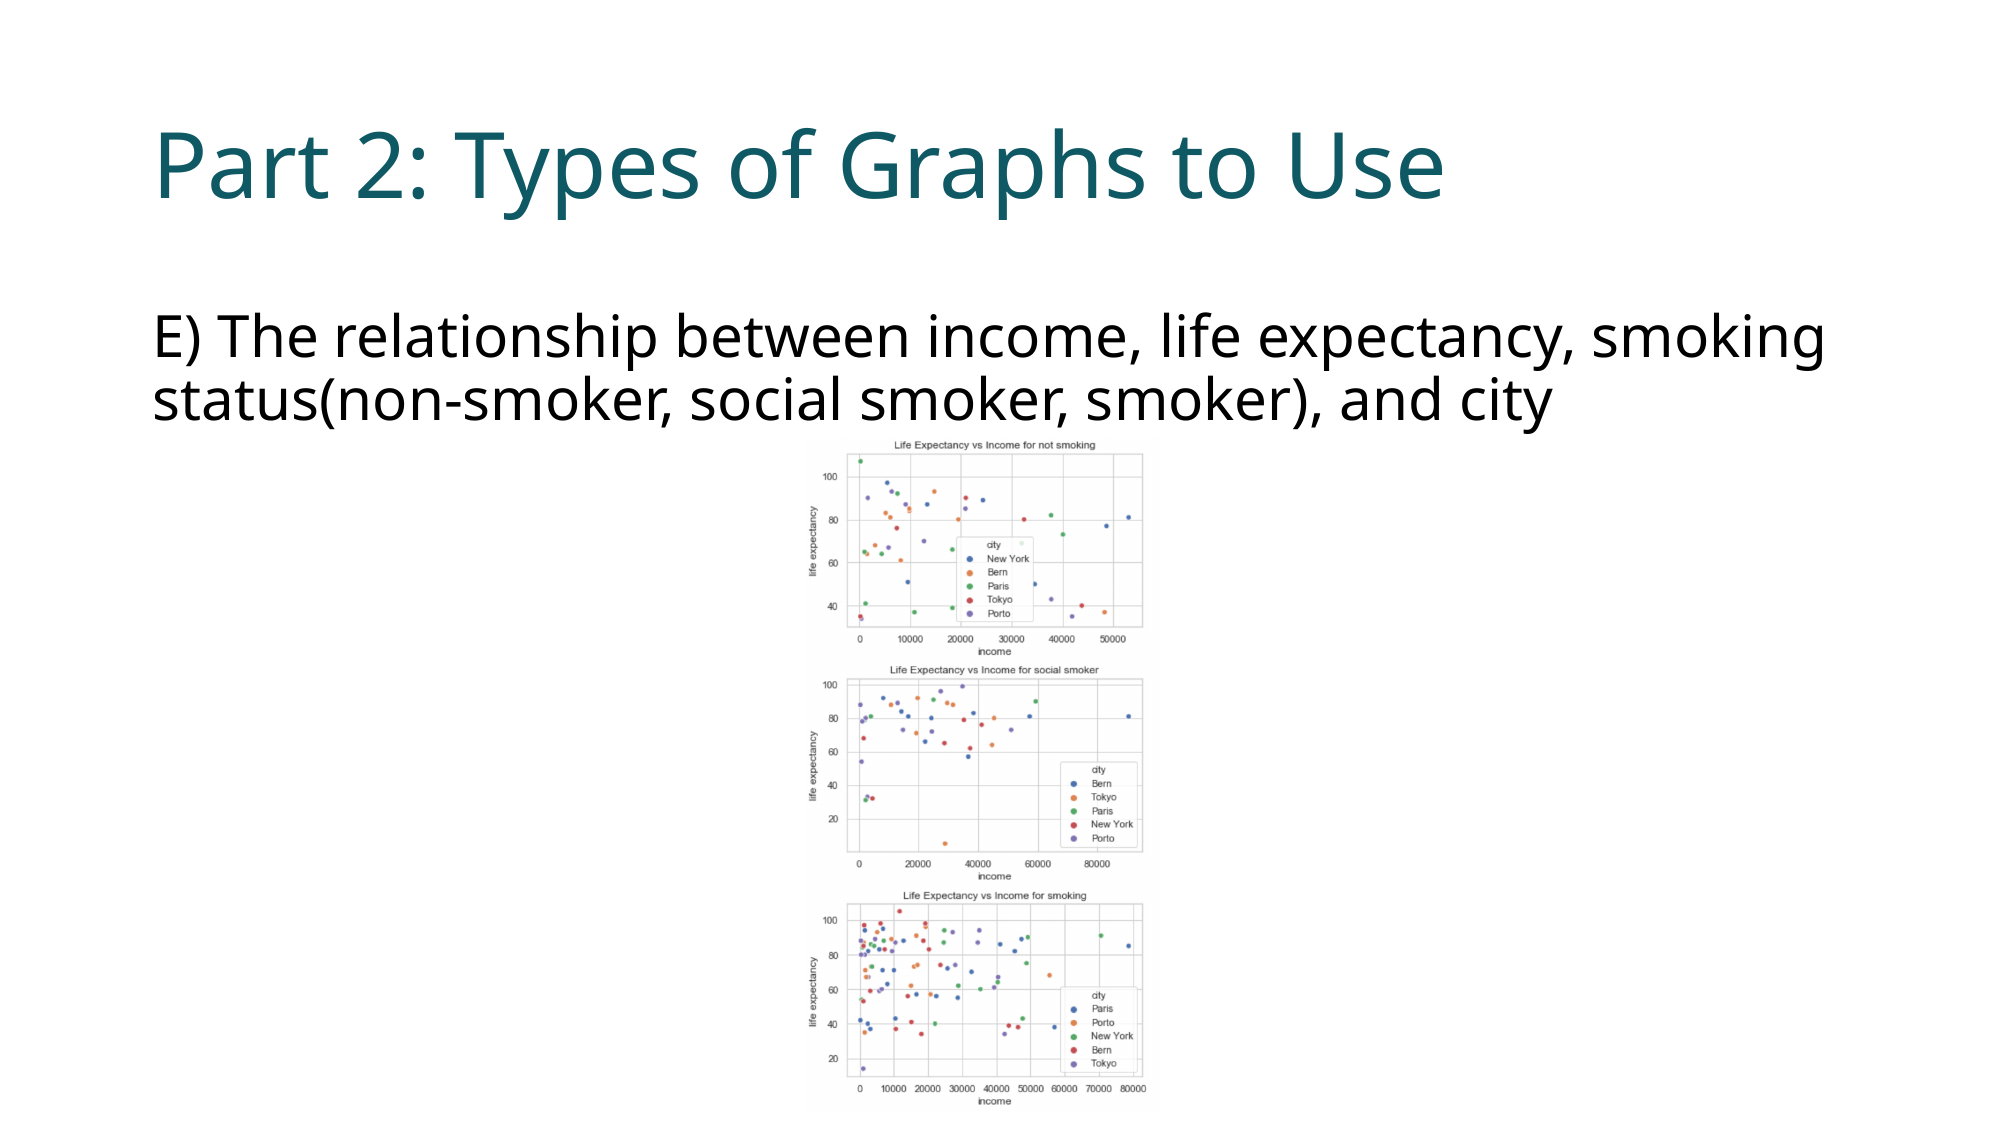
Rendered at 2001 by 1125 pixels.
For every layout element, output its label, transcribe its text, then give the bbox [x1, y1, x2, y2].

title Part 2: Types of Graphs to Use [137, 59, 1863, 278]
list E) The relationship between income, life expectancy, smoking status(non-smoker, social smoker, smoker), and city [137, 299, 1863, 1014]
picture [802, 435, 1160, 1114]
